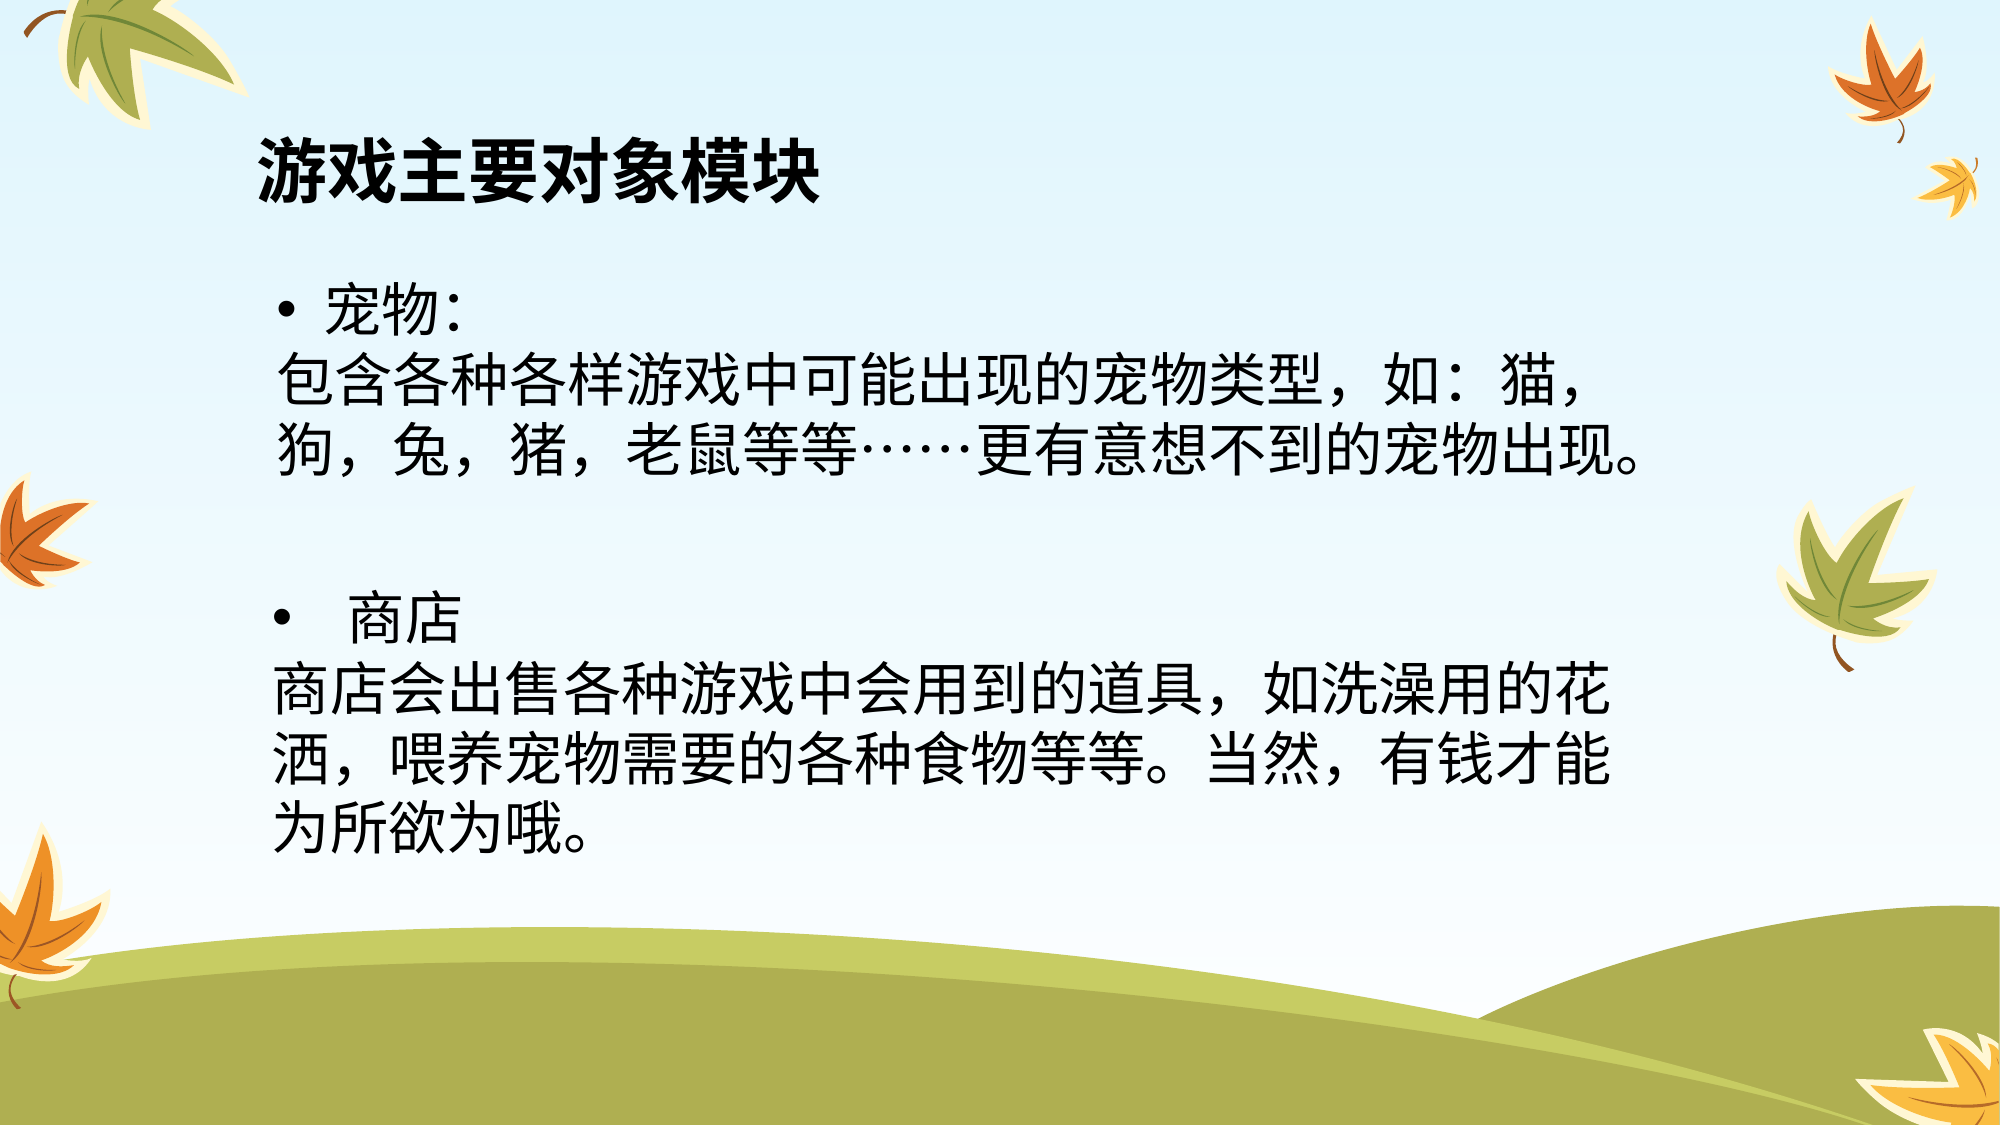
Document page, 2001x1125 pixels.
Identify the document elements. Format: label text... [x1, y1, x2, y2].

text_box 商店 商店会出售各种游戏中会用到的道具，如洗澡用的花洒，喂养宠物需要的各种食物等等。当然，有钱才能为所欲为哦。 [257, 574, 1663, 869]
text_box 宠物： 包含各种各样游戏中可能出现的宠物类型，如：猫，狗，兔，猪，老鼠等等……更有意想不到的宠物出现。 [261, 265, 1653, 491]
title 游戏主要对象模块 [241, 123, 1704, 221]
